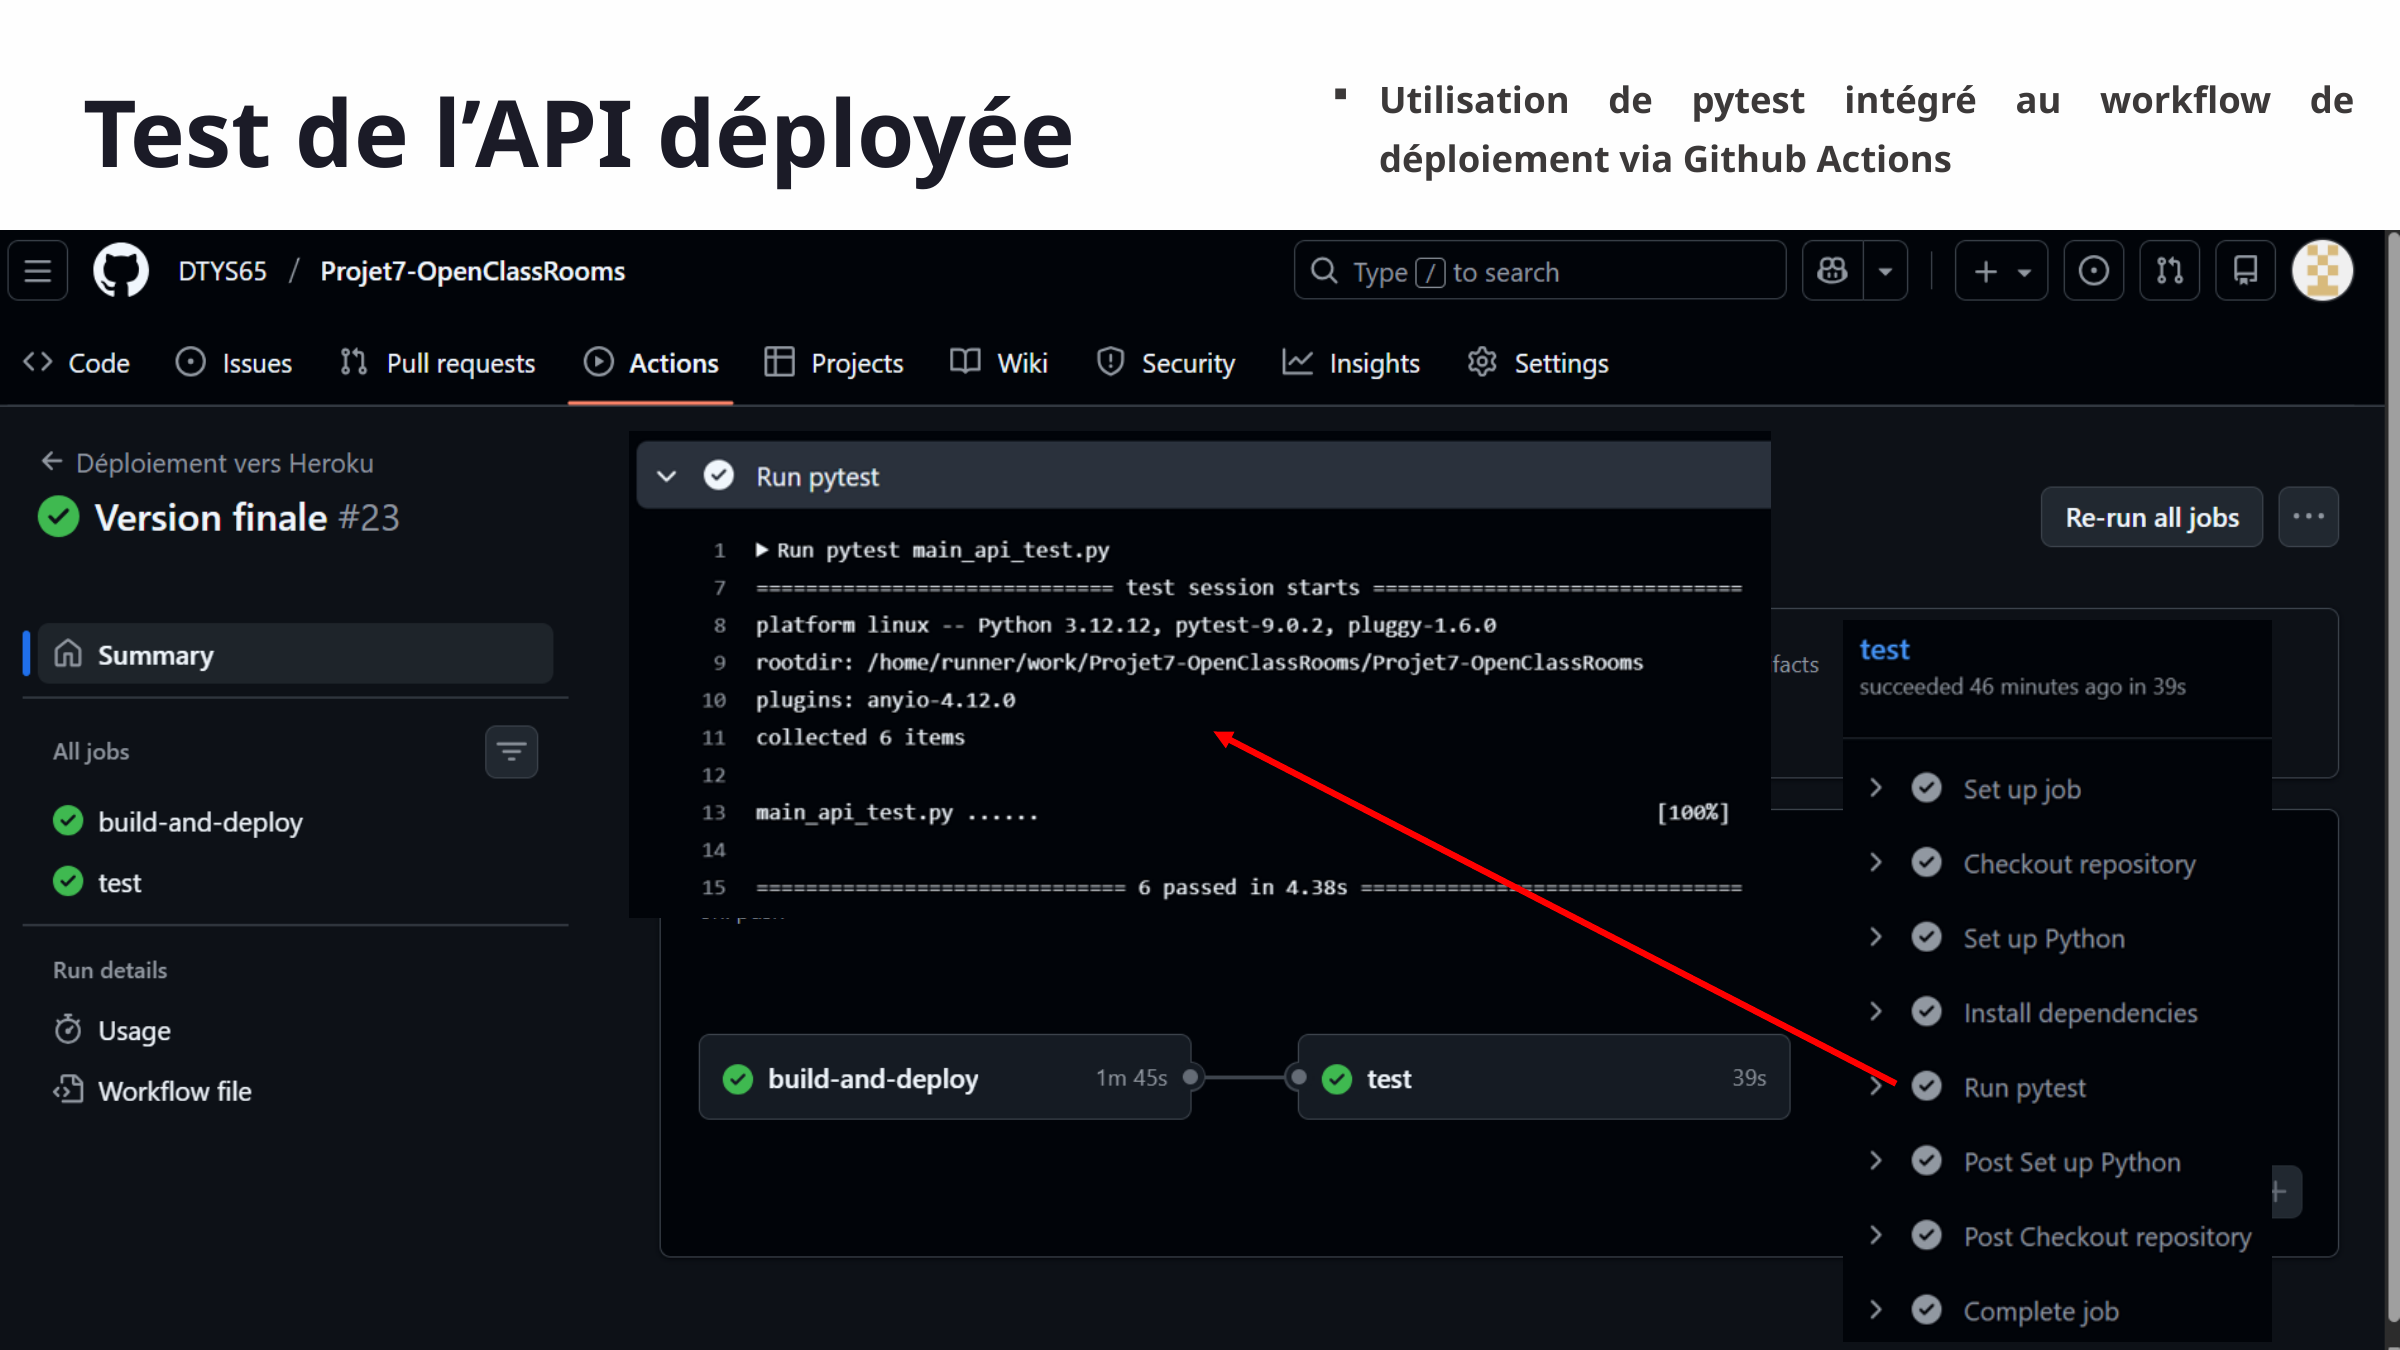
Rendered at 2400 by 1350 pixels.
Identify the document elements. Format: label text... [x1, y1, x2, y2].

text_box Utilisation de pytest intégré au workflow de déploiement via Github Actions [1332, 61, 2356, 180]
text_box Test de l’API déployée [83, 70, 2315, 187]
picture [0, 230, 2400, 1350]
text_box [1213, 731, 1896, 1084]
